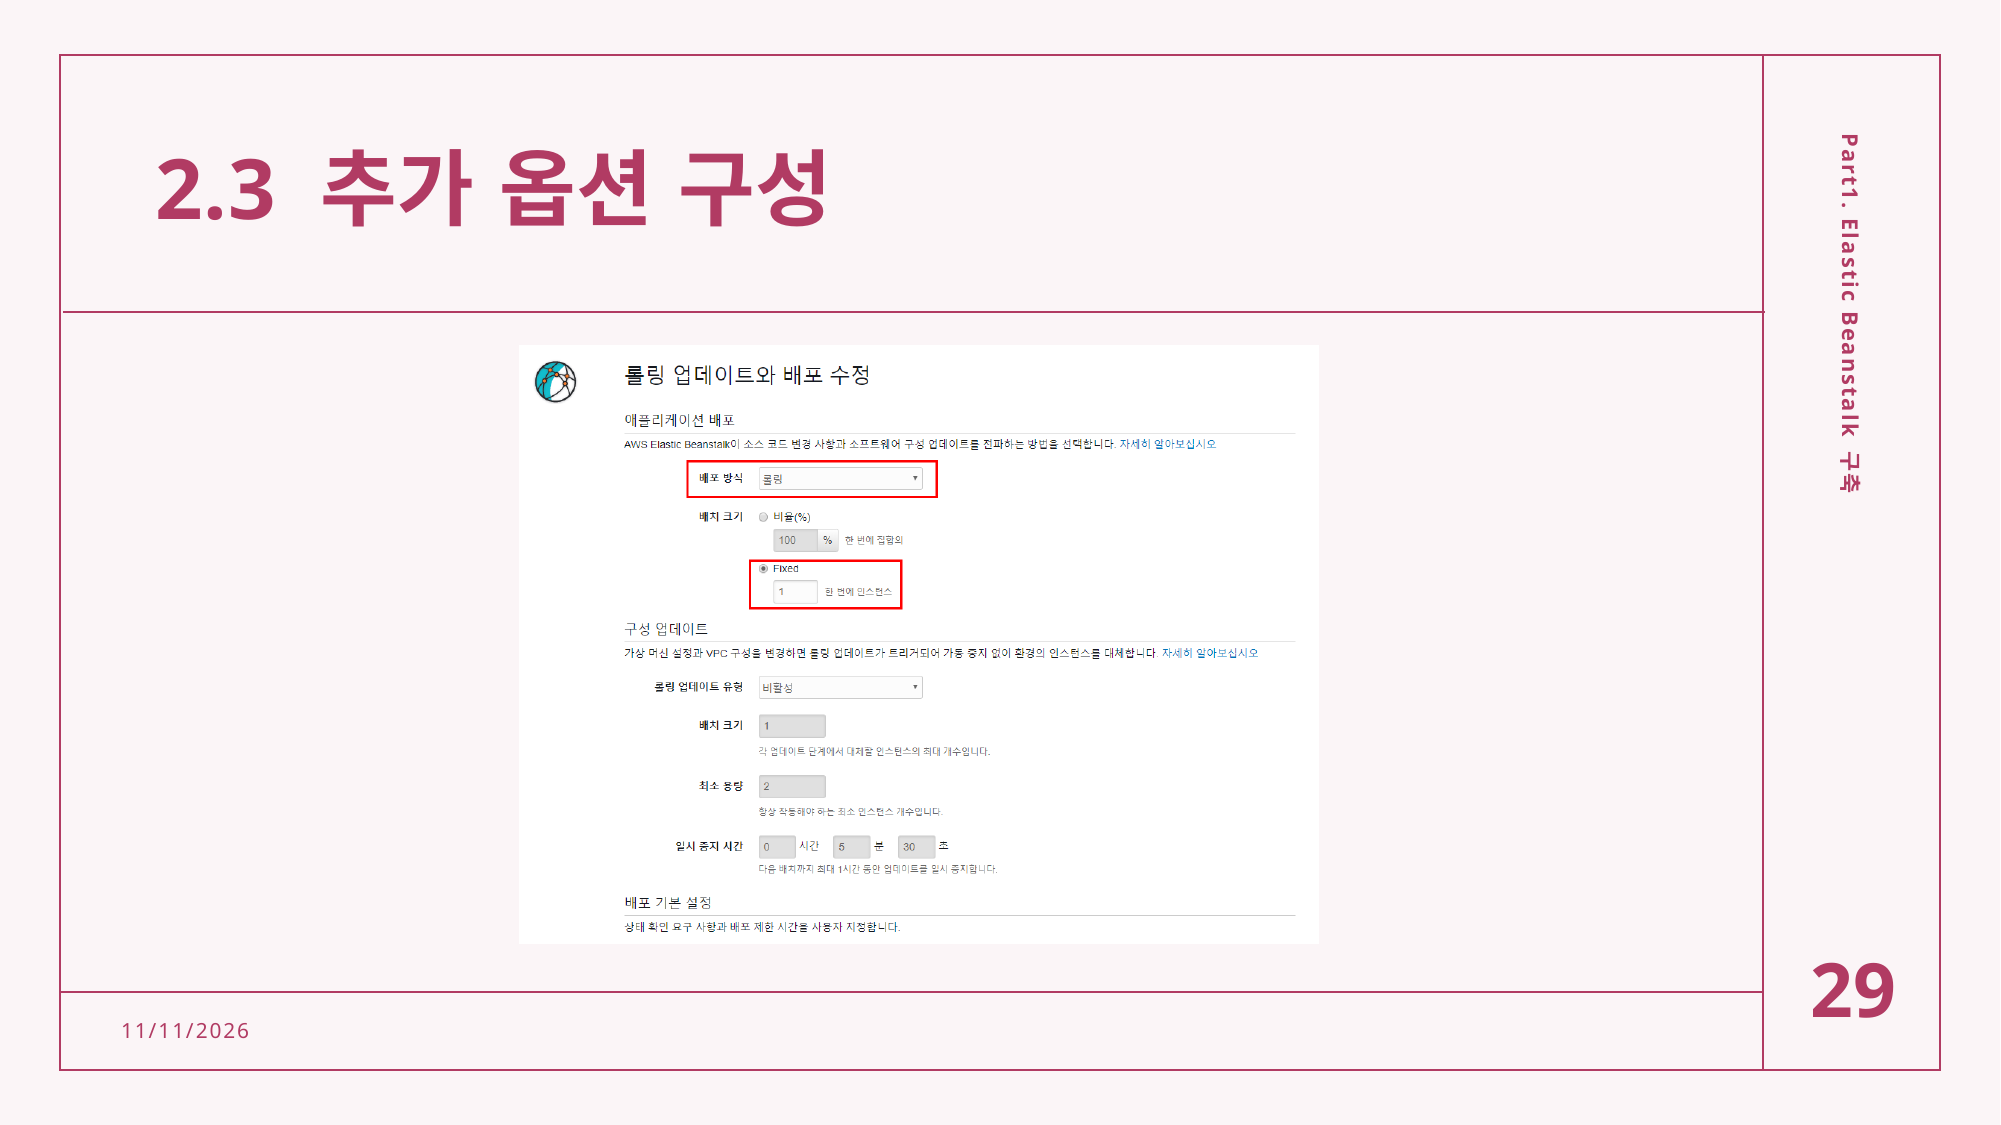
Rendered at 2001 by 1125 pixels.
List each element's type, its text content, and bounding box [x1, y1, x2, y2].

footer Part1. Elastic Beanstalk 구축 [1822, 115, 1883, 791]
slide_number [103, 1007, 621, 1055]
title 2.3 추가 옵션 구성 [137, 89, 1701, 294]
slide_number 29 [1775, 930, 1932, 1055]
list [519, 345, 1319, 944]
